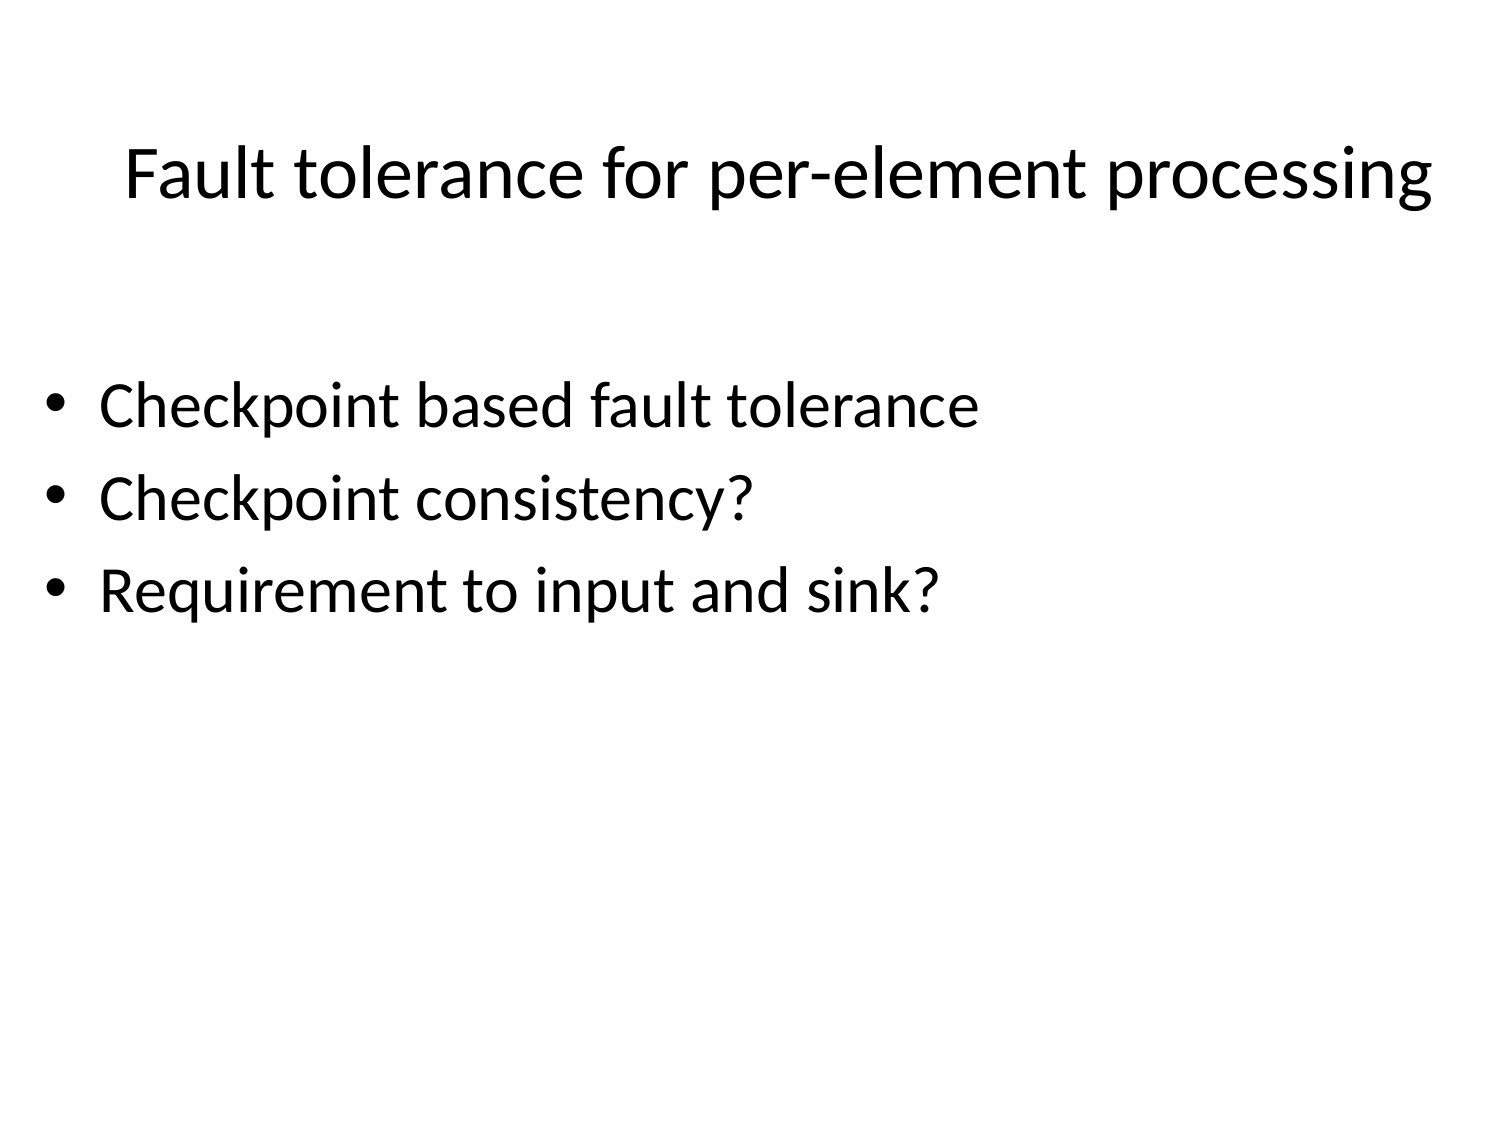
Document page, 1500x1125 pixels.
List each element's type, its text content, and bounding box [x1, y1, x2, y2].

text_box Checkpoint based fault tolerance Checkpoint consistency? Requirement to input and sink? [29, 262, 1455, 637]
text_box Fault tolerance for per-element processing [104, 74, 1455, 262]
